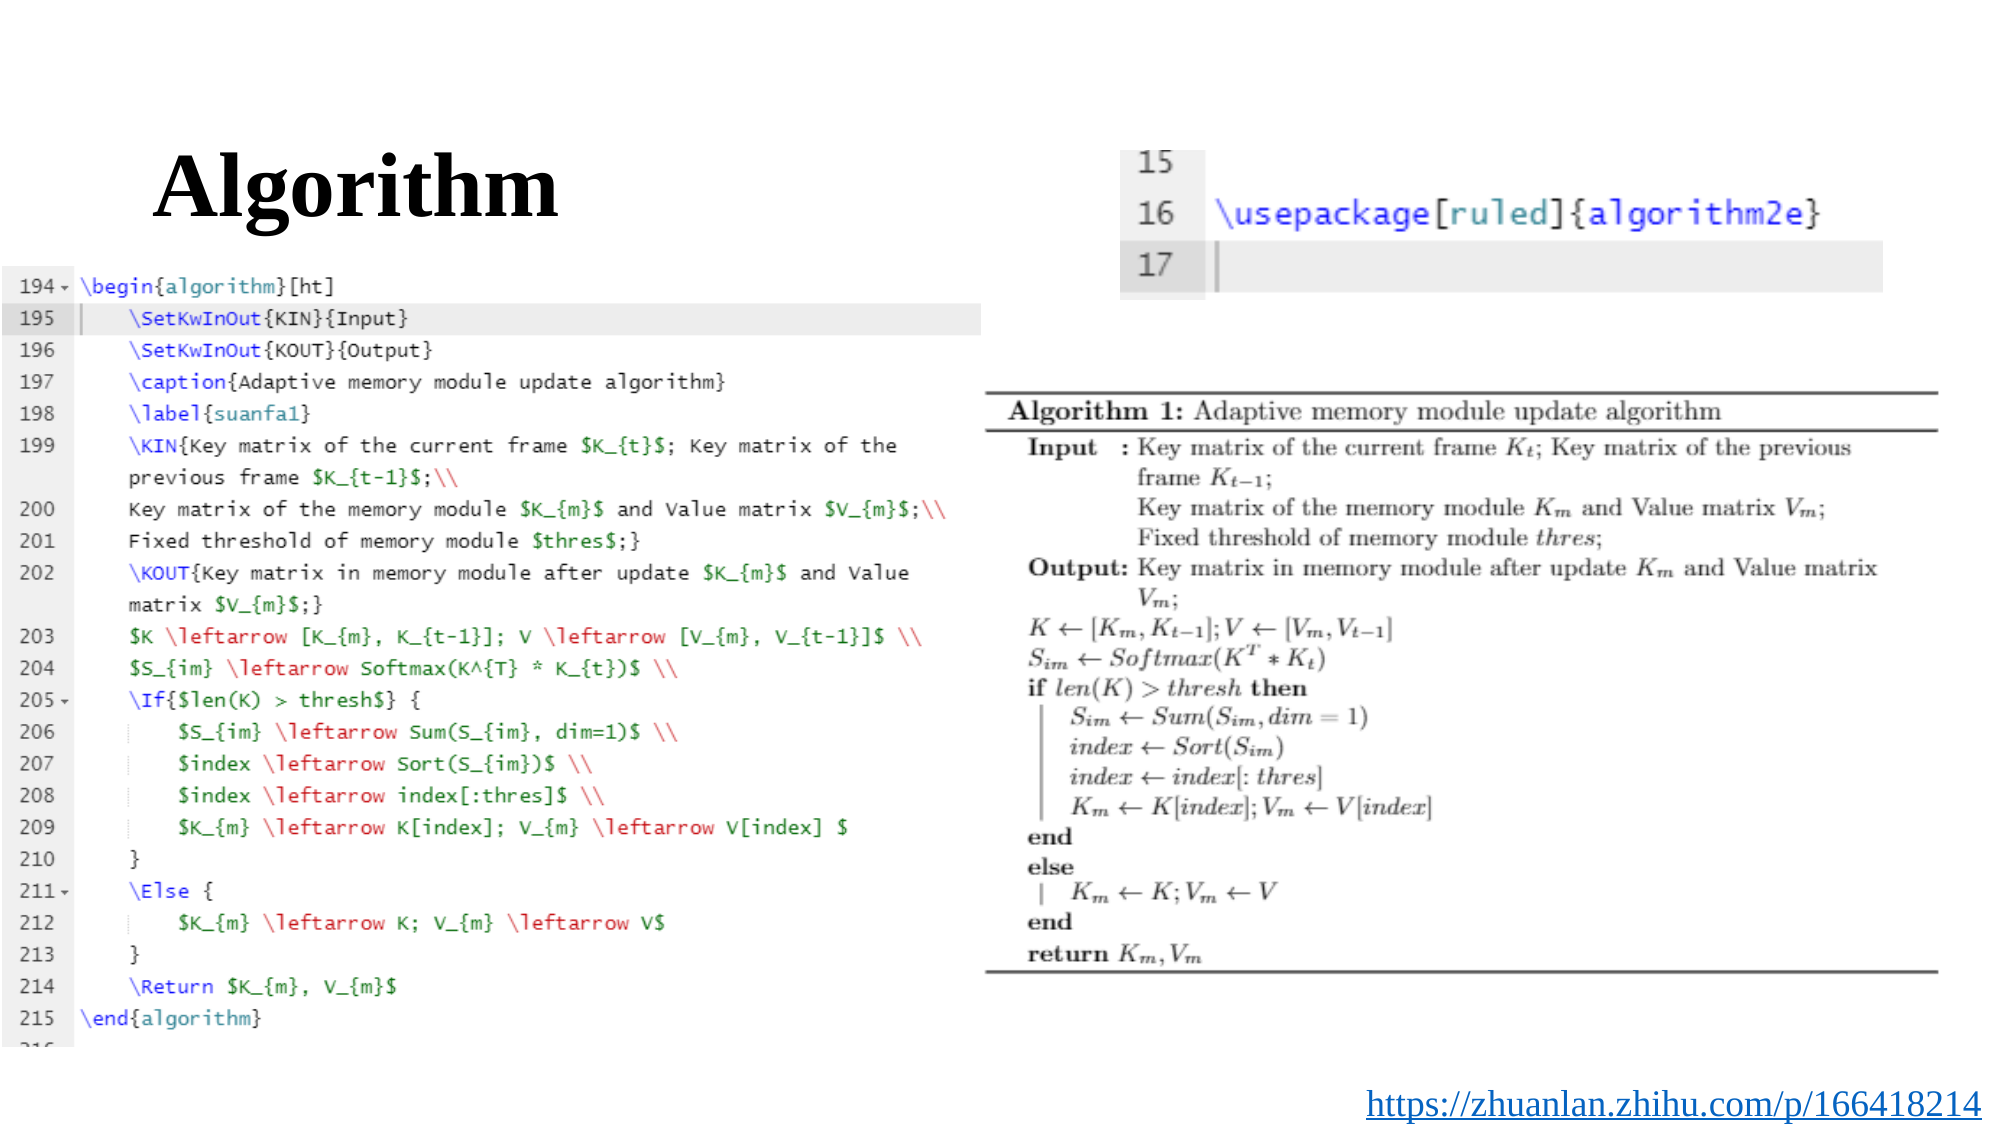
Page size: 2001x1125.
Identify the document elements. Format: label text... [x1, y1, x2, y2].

picture [982, 390, 1948, 980]
title Algorithm [137, 59, 1863, 278]
picture [1120, 150, 1883, 300]
text_box https://zhuanlan.zhihu.com/p/166418214 [1351, 1062, 1998, 1125]
picture [2, 266, 981, 1047]
